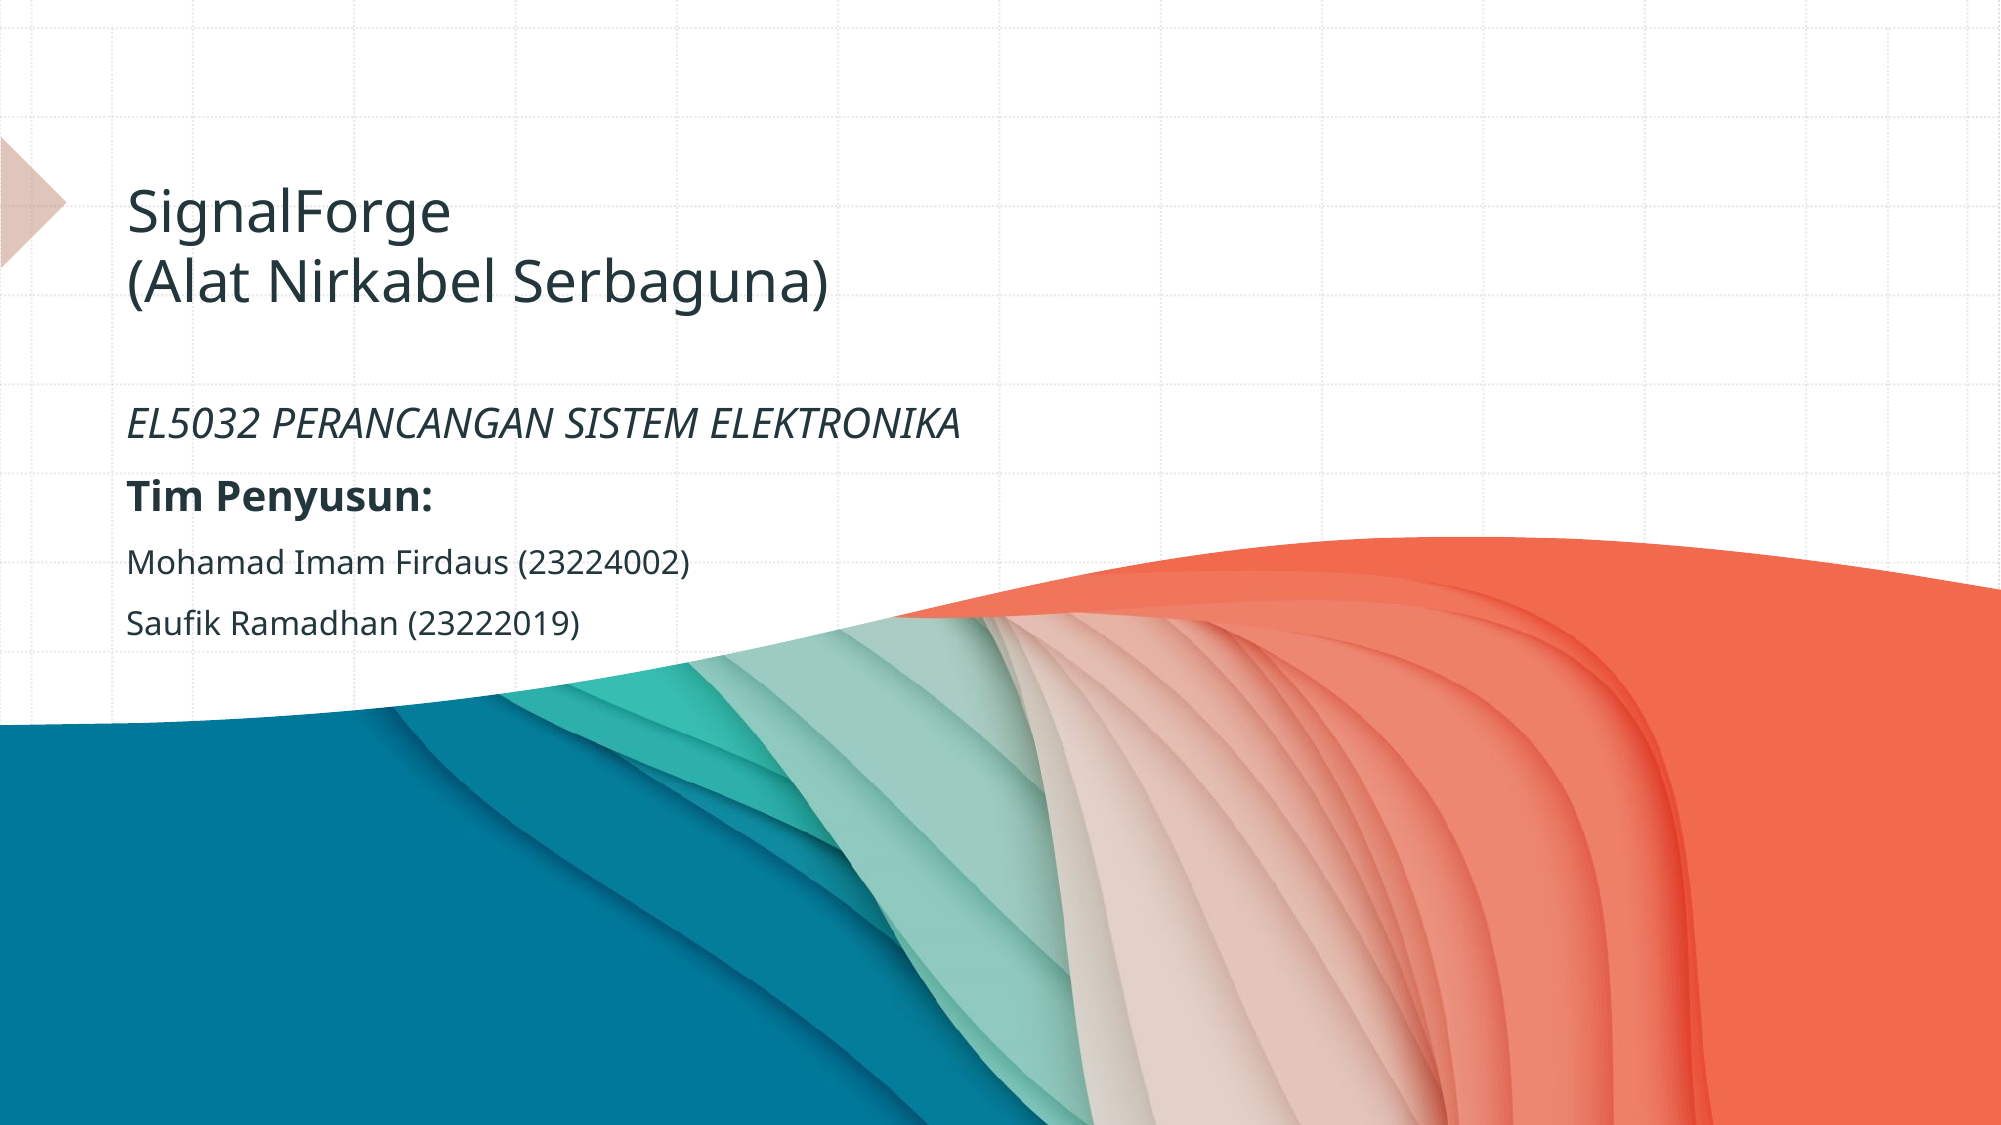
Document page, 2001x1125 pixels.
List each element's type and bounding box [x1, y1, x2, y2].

text_box [0, 0, 2000, 1125]
